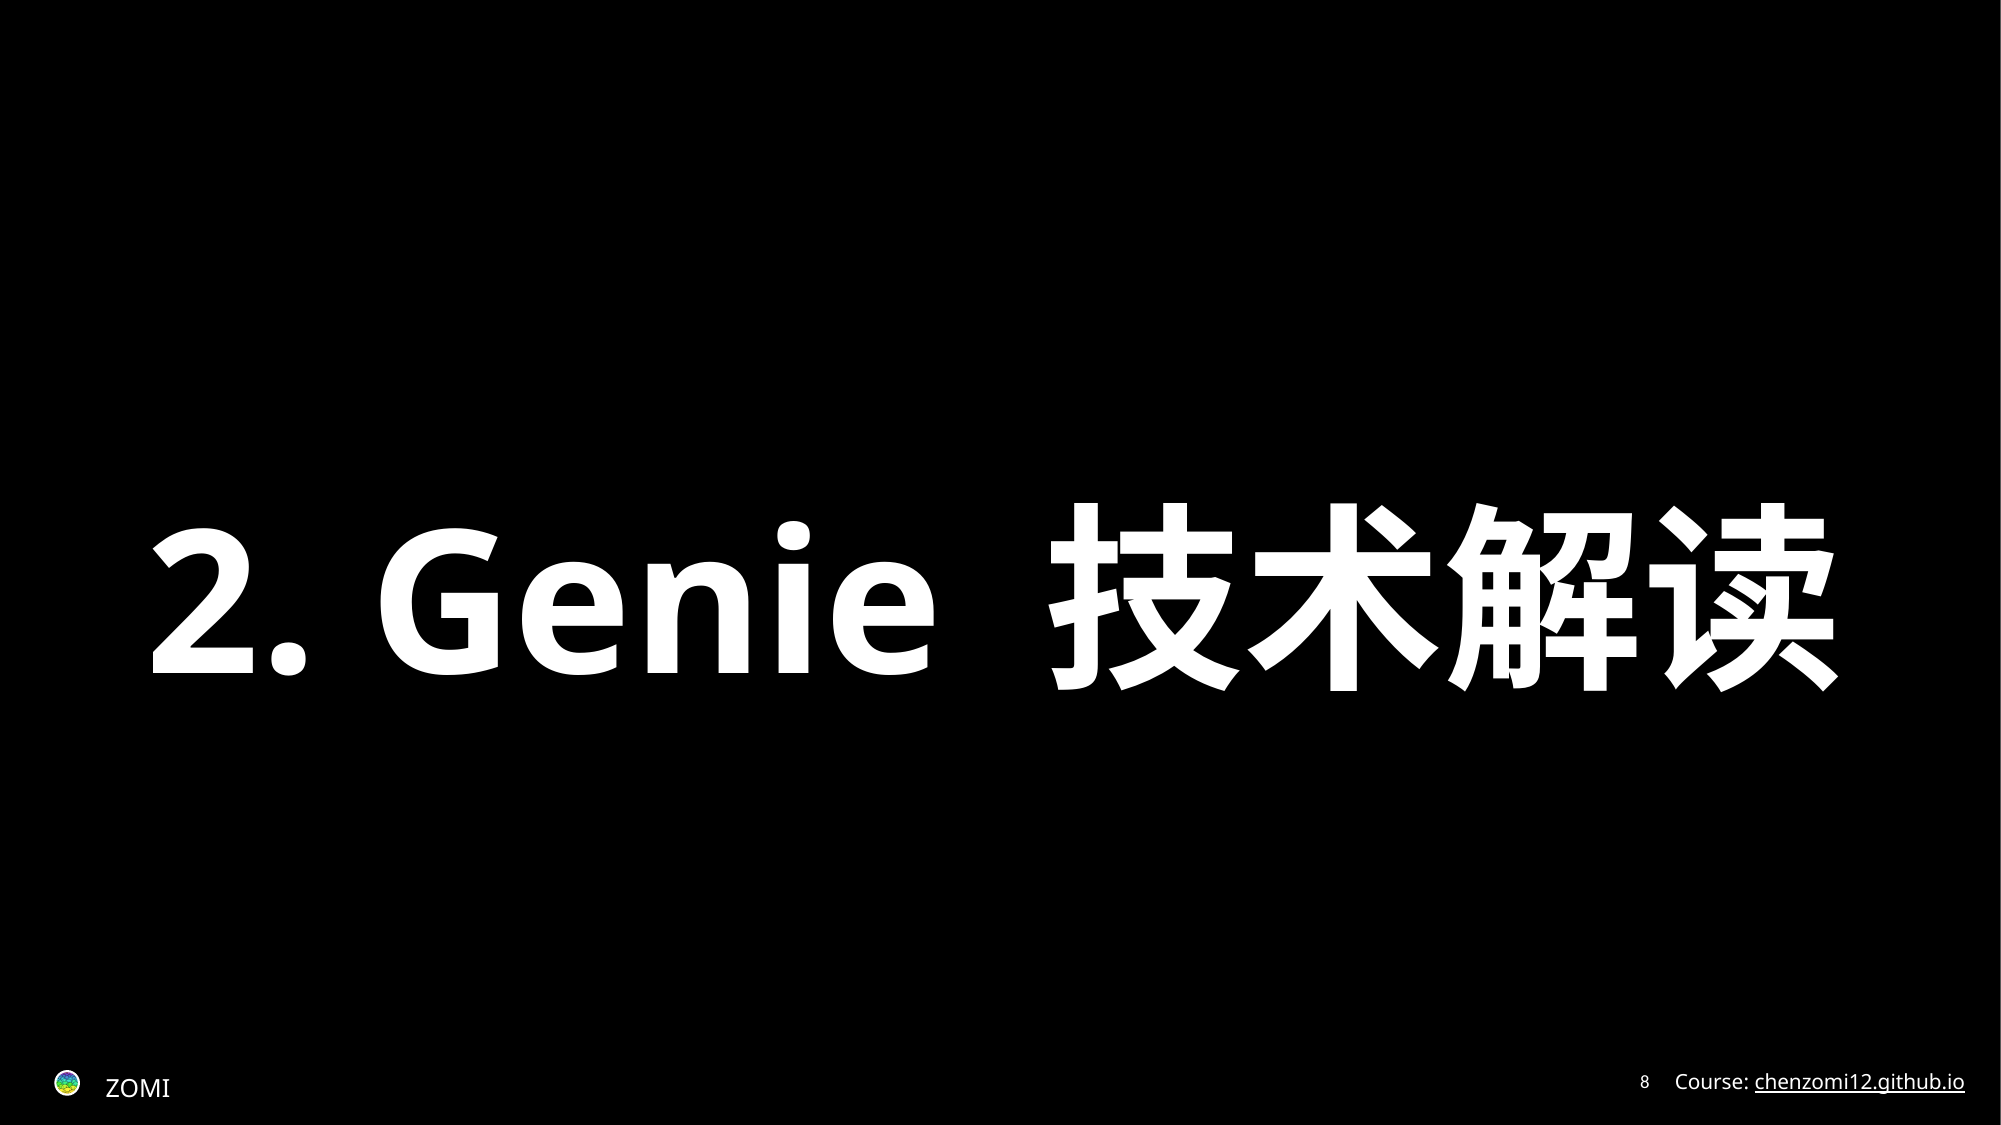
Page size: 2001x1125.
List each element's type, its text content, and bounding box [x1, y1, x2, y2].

picture [57, 1073, 77, 1093]
list 2. Genie 技术解读 [79, 80, 1910, 986]
